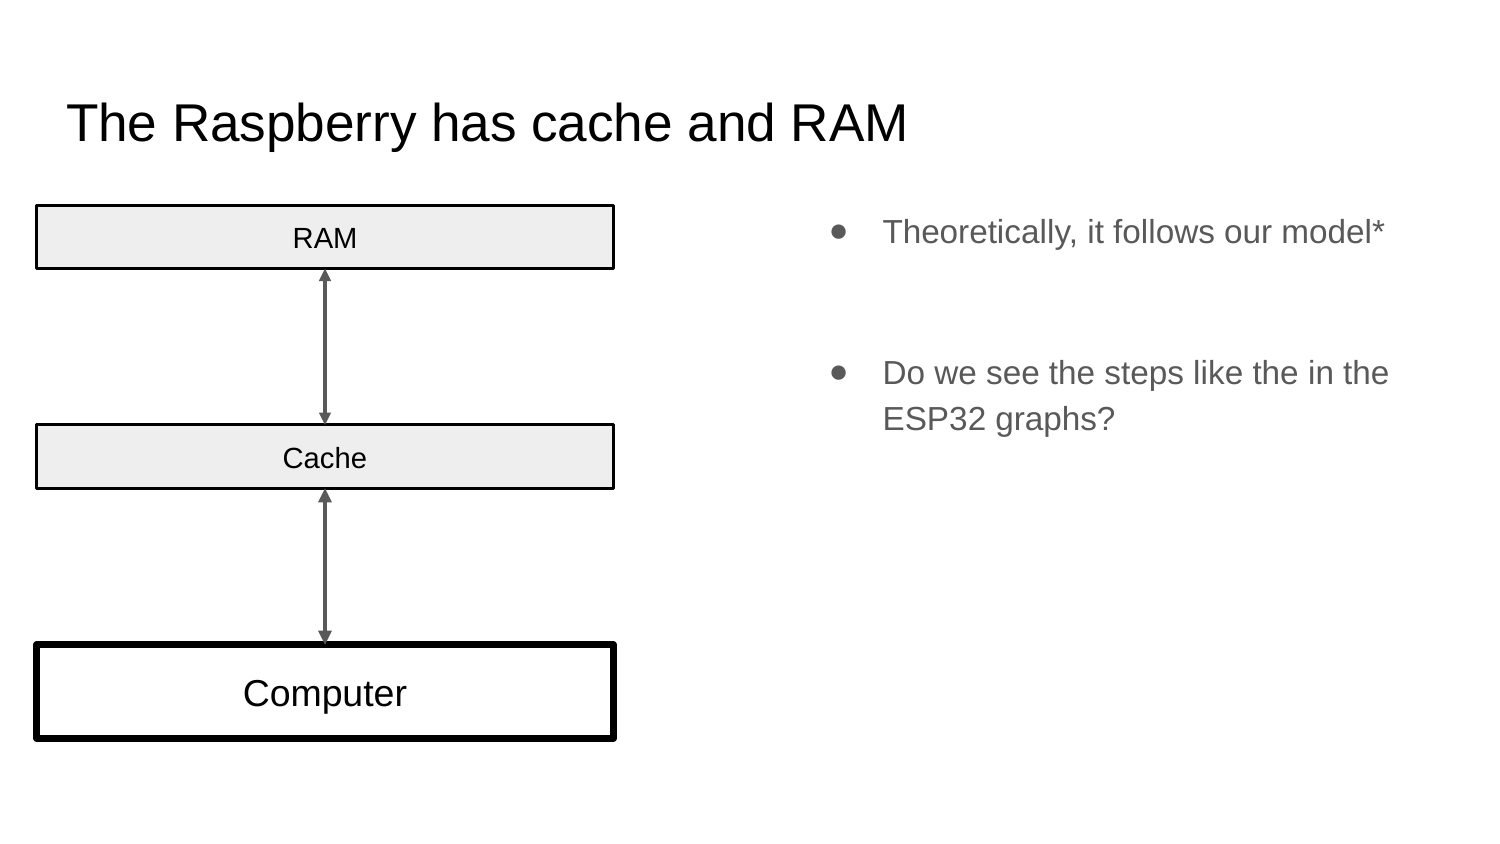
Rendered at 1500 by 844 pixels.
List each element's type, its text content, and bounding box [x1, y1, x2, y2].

text_box Computer [36, 644, 614, 739]
list Theoretically, it follows our model* Do we see the steps like the in the ESP32 graphs? [792, 189, 1449, 750]
text_box Cache [36, 424, 614, 489]
title The Raspberry has cache and RAM [51, 72, 1449, 167]
text_box RAM [36, 205, 614, 269]
